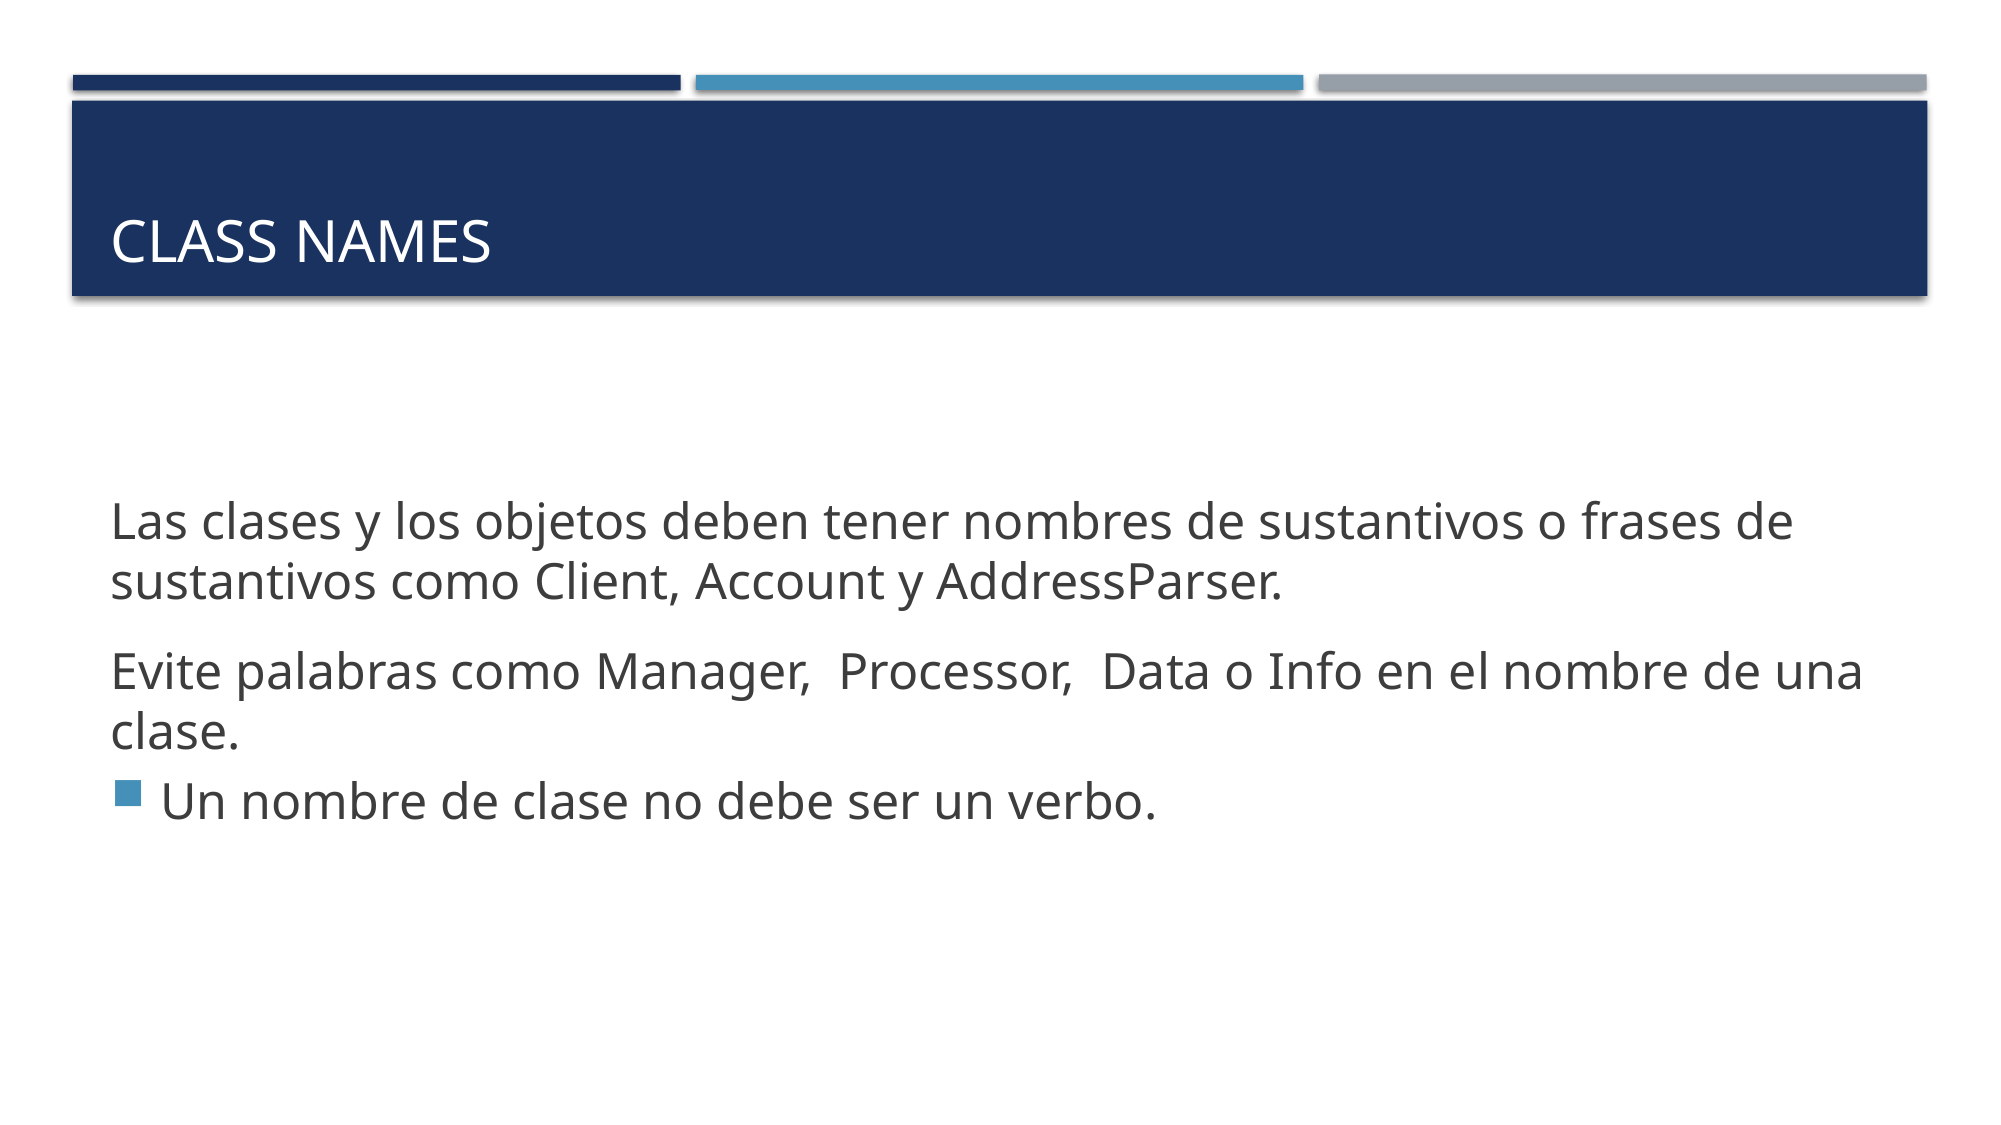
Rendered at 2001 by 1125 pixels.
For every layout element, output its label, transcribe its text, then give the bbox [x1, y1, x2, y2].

title Class Names [95, 115, 1905, 282]
list Las clases y los objetos deben tener nombres de sustantivos o frases de sustantivos como Client, Account y AddressParser. Evite palabras como Manager, Processor, Data o Info en el nombre de una clase. Un nombre de clase no debe ser un verbo. [95, 357, 1905, 962]
